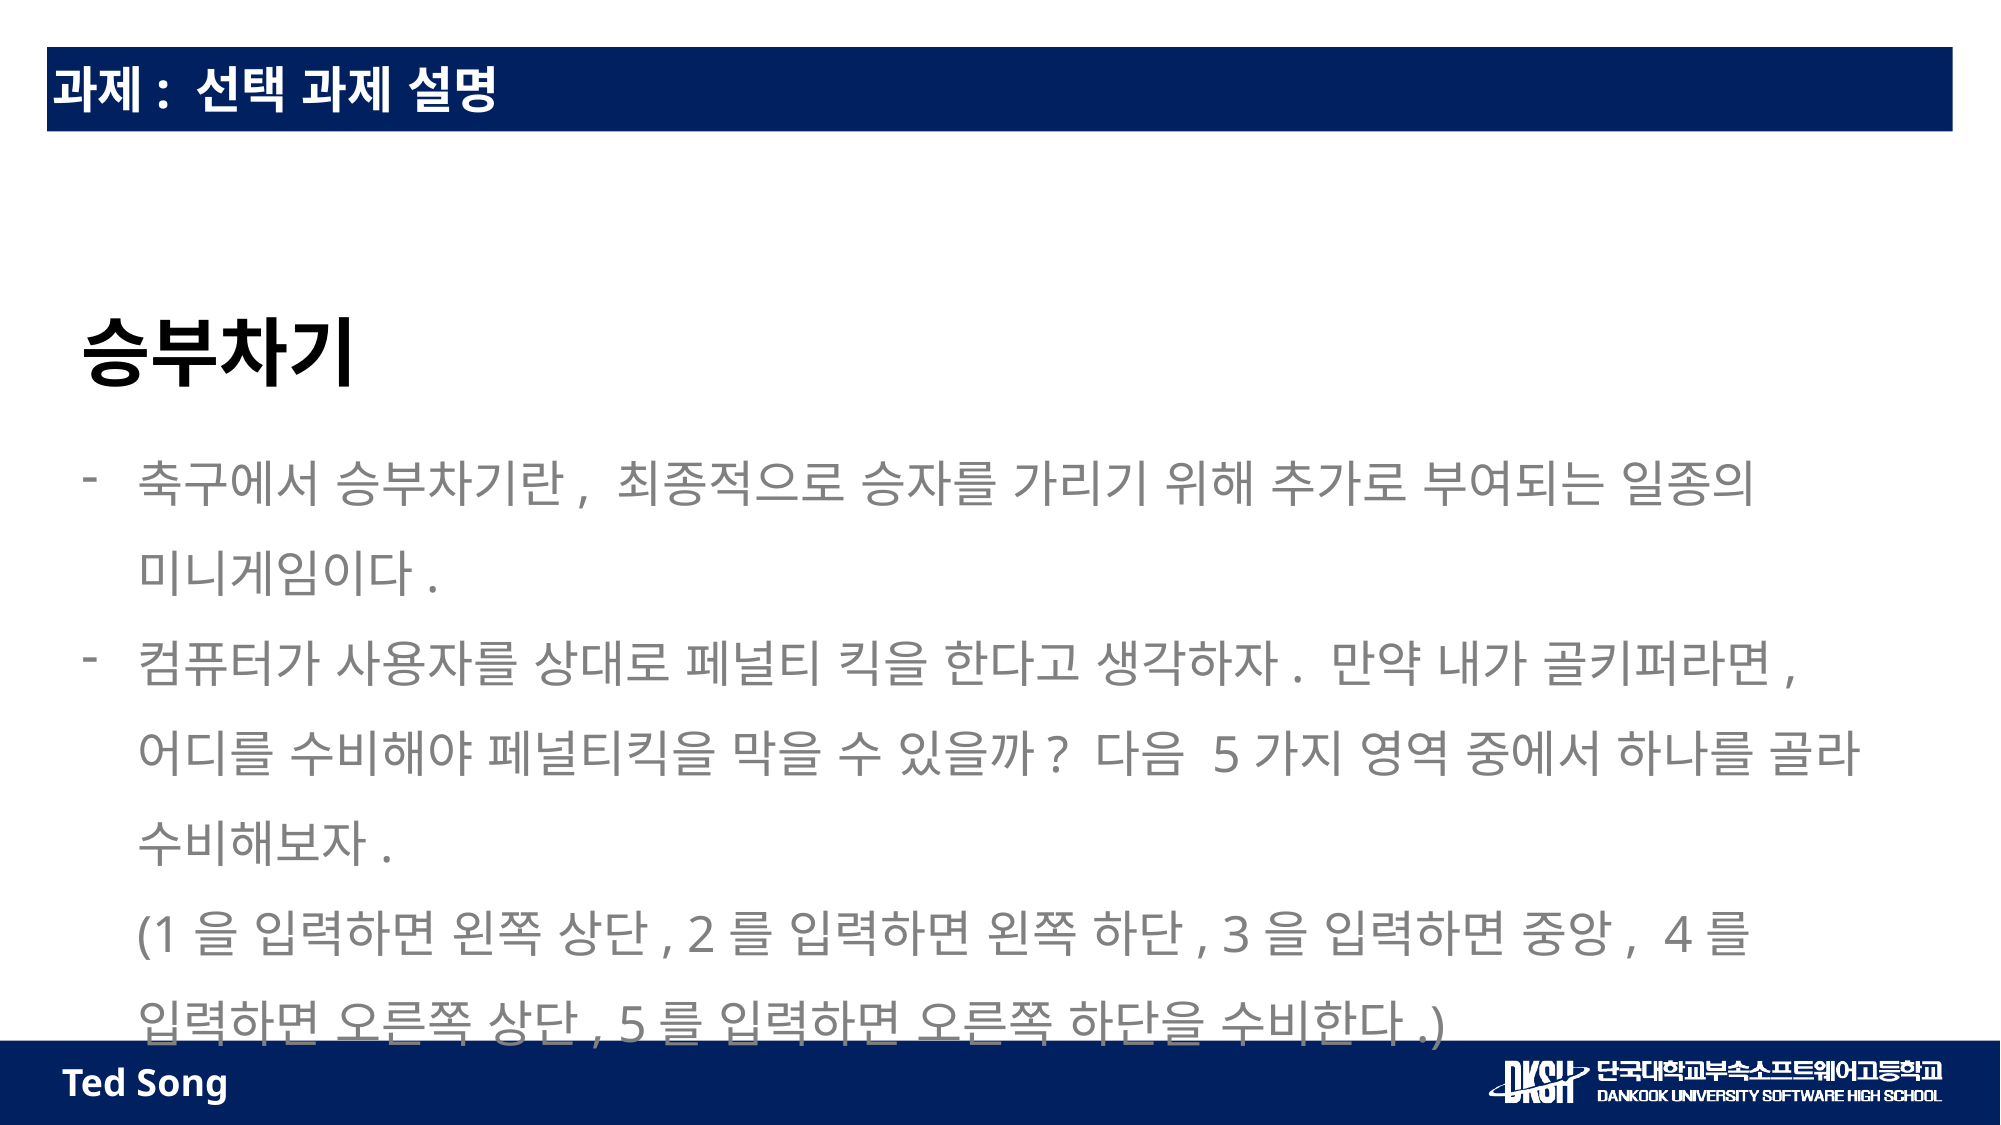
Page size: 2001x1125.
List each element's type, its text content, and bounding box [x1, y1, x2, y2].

text_box 축구에서 승부차기란, 최종적으로 승자를 가리기 위해 추가로 부여되는 일종의 미니게임이다. 컴퓨터가 사용자를 상대로 페널티 킥을 한다고 생각하자. 만약 내가 골키퍼라면, 어디를 수비해야 페널티킥을 막을 수 있을까? 다음 5가지 영역 중에서 하나를 골라 수비해보자. (1을 입력하면 왼쪽 상단, 2를 입력하면 왼쪽 하단, 3을 입력하면 중앙, 4를 입력하면 오른쪽 상단, 5를 입력하면 오른쪽 하단을 수비한다.) [66, 414, 1933, 1040]
text_box 과제: 선택 과제 설명 [37, 51, 515, 127]
text_box [46, 46, 1954, 132]
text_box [0, 1040, 2000, 1125]
text_box 승부차기 [66, 298, 1933, 403]
